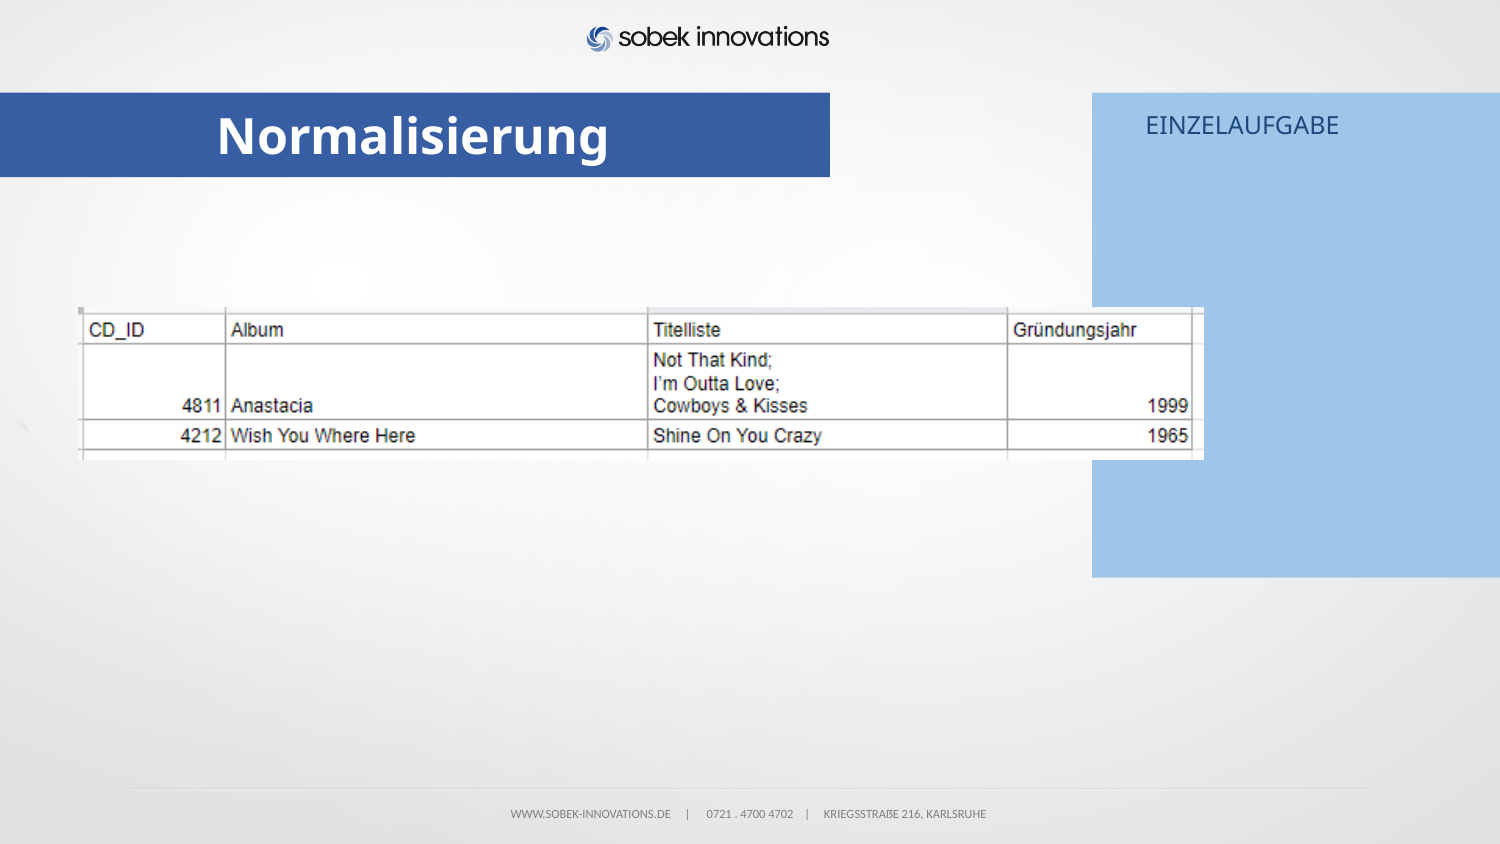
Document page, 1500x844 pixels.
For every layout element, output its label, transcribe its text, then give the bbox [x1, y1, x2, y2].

subtitle EINZELAUFGABE [1130, 94, 1500, 146]
picture [0, 0, 1500, 844]
title Normalisierung [0, 92, 830, 178]
